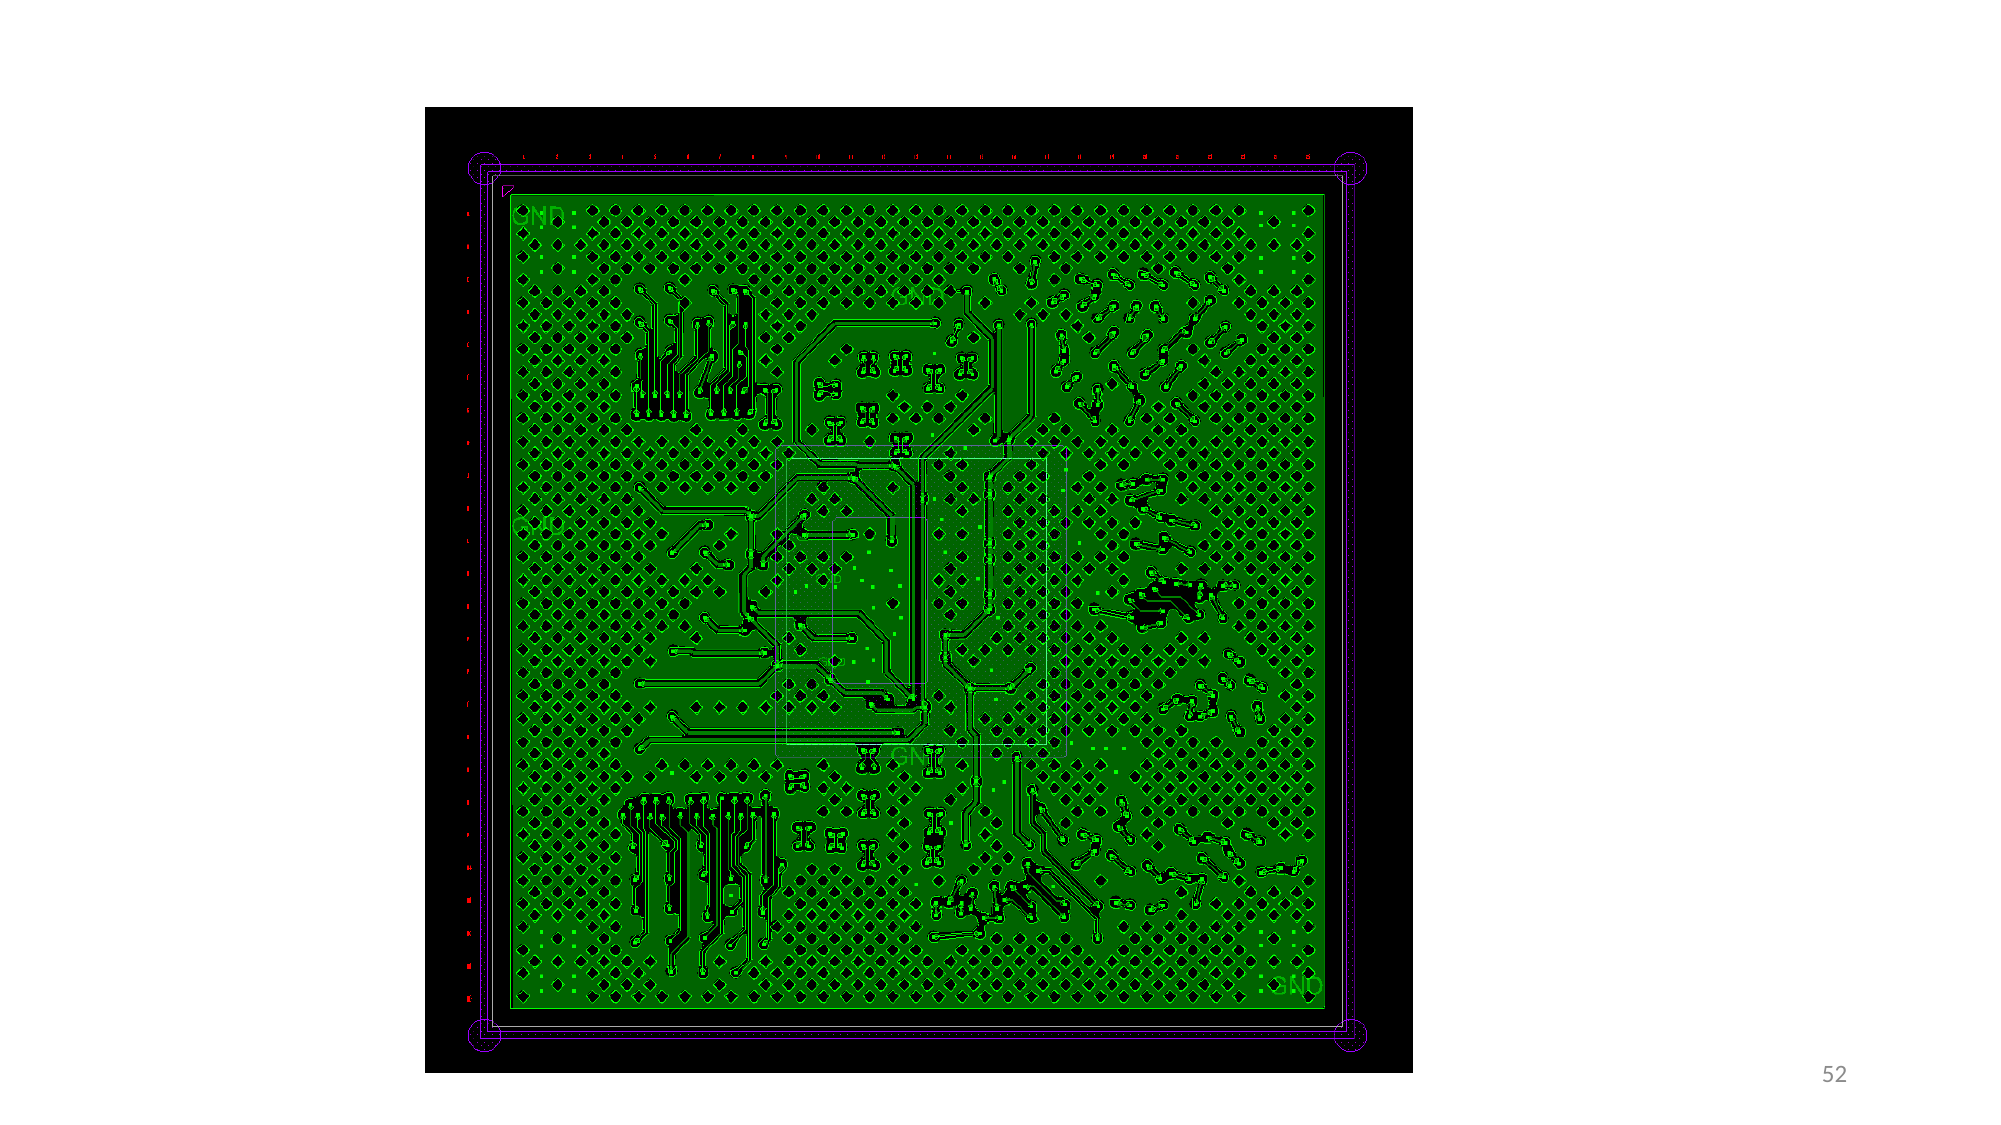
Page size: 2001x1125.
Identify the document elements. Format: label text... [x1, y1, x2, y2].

slide_number 52 [1412, 1042, 1863, 1103]
picture [425, 107, 1413, 1073]
